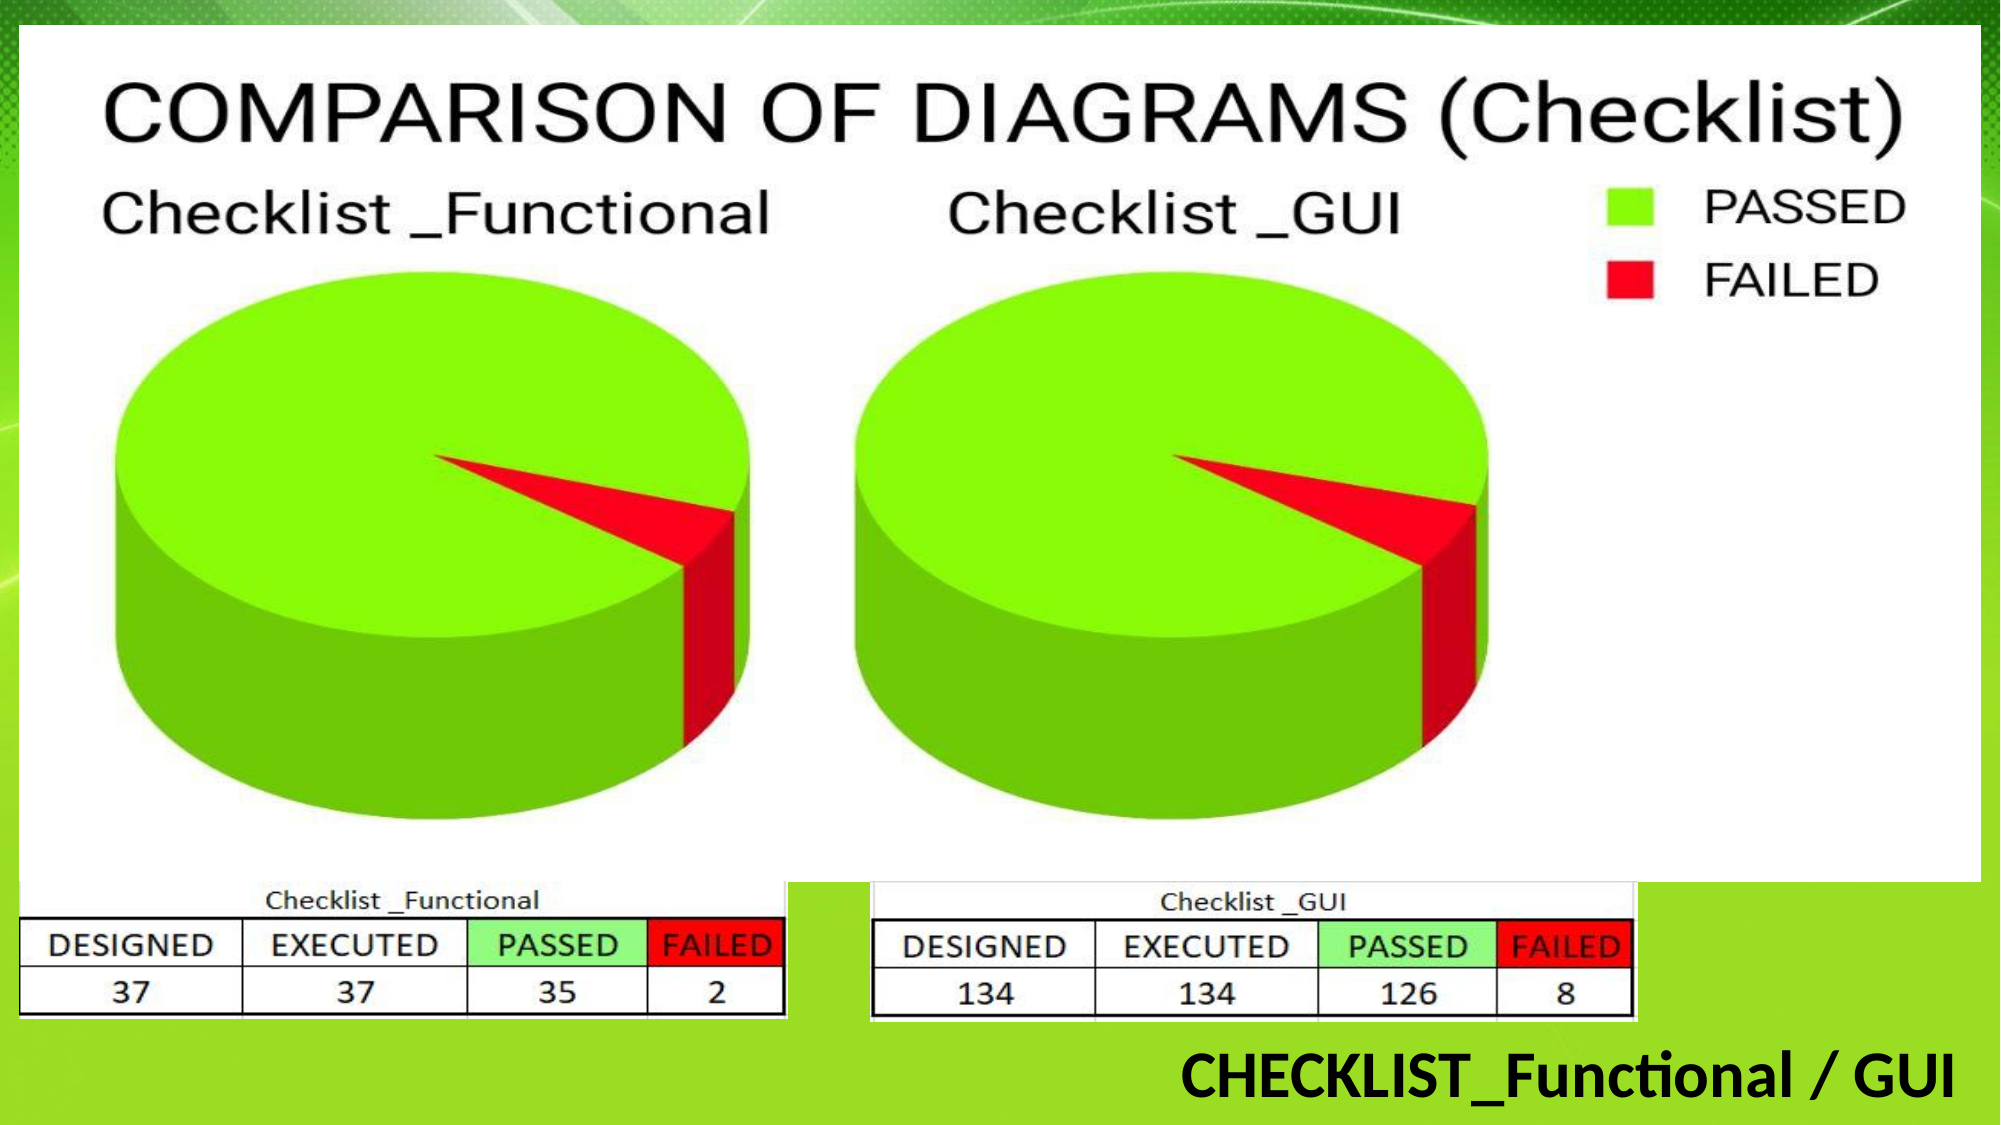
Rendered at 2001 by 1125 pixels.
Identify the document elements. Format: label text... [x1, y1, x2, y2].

text_box CHECKLIST_Functional / GUI [1166, 1023, 2000, 1119]
picture [0, 0, 2001, 1125]
